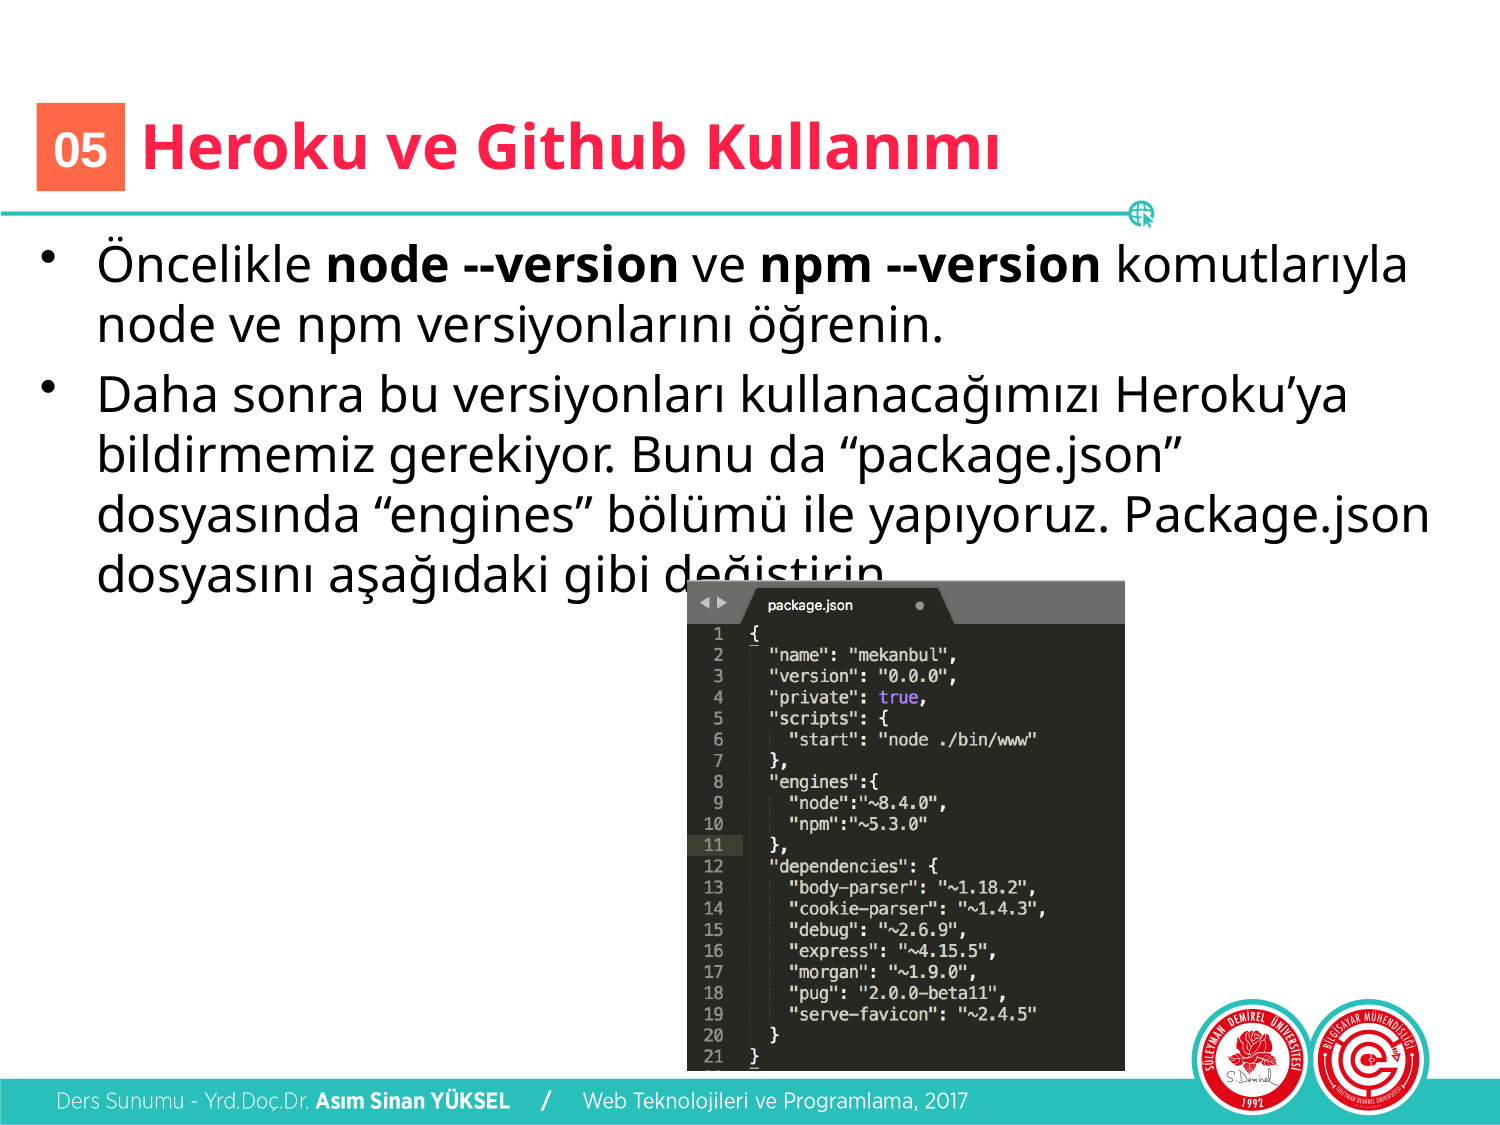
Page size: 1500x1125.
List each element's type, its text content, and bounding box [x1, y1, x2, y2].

text_box 05 [36, 102, 125, 192]
picture [0, 0, 1500, 1125]
title Heroku ve Github Kullanımı [125, 99, 1125, 190]
list Öncelikle node --version ve npm --version komutlarıyla node ve npm versiyonlarını öğrenin. Daha sonra bu versiyonları kullanacağımızı Heroku’ya bildirmemiz gerekiyor. Bunu da “package.json” dosyasında “engines” bölümü ile yapıyoruz. Package.json dosyasını aşağıdaki gibi değiştirin. [24, 224, 1475, 1075]
